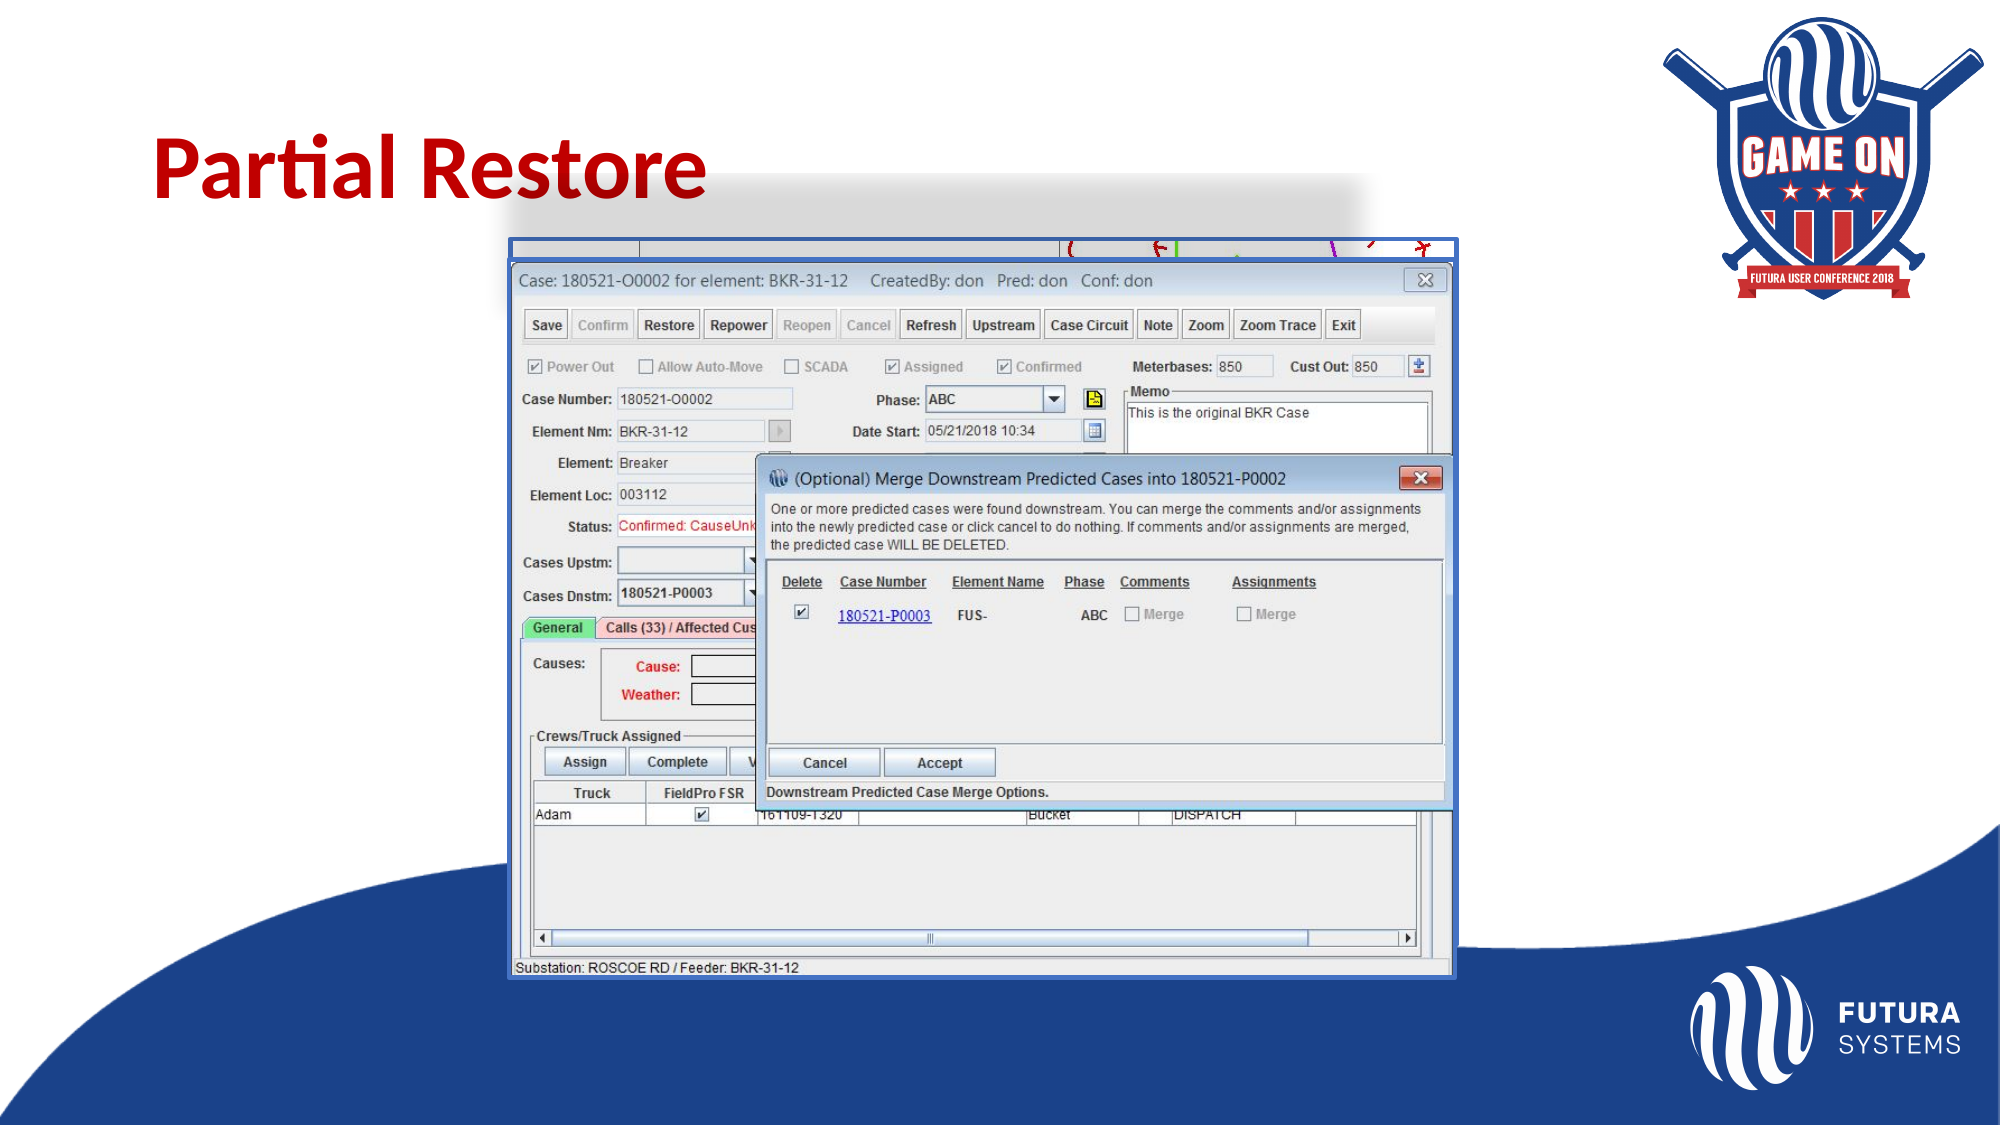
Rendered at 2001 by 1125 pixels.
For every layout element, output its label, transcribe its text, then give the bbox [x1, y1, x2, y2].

picture [1663, 17, 1984, 300]
picture [0, 241, 2000, 1125]
title Partial Restore [137, 59, 1663, 278]
